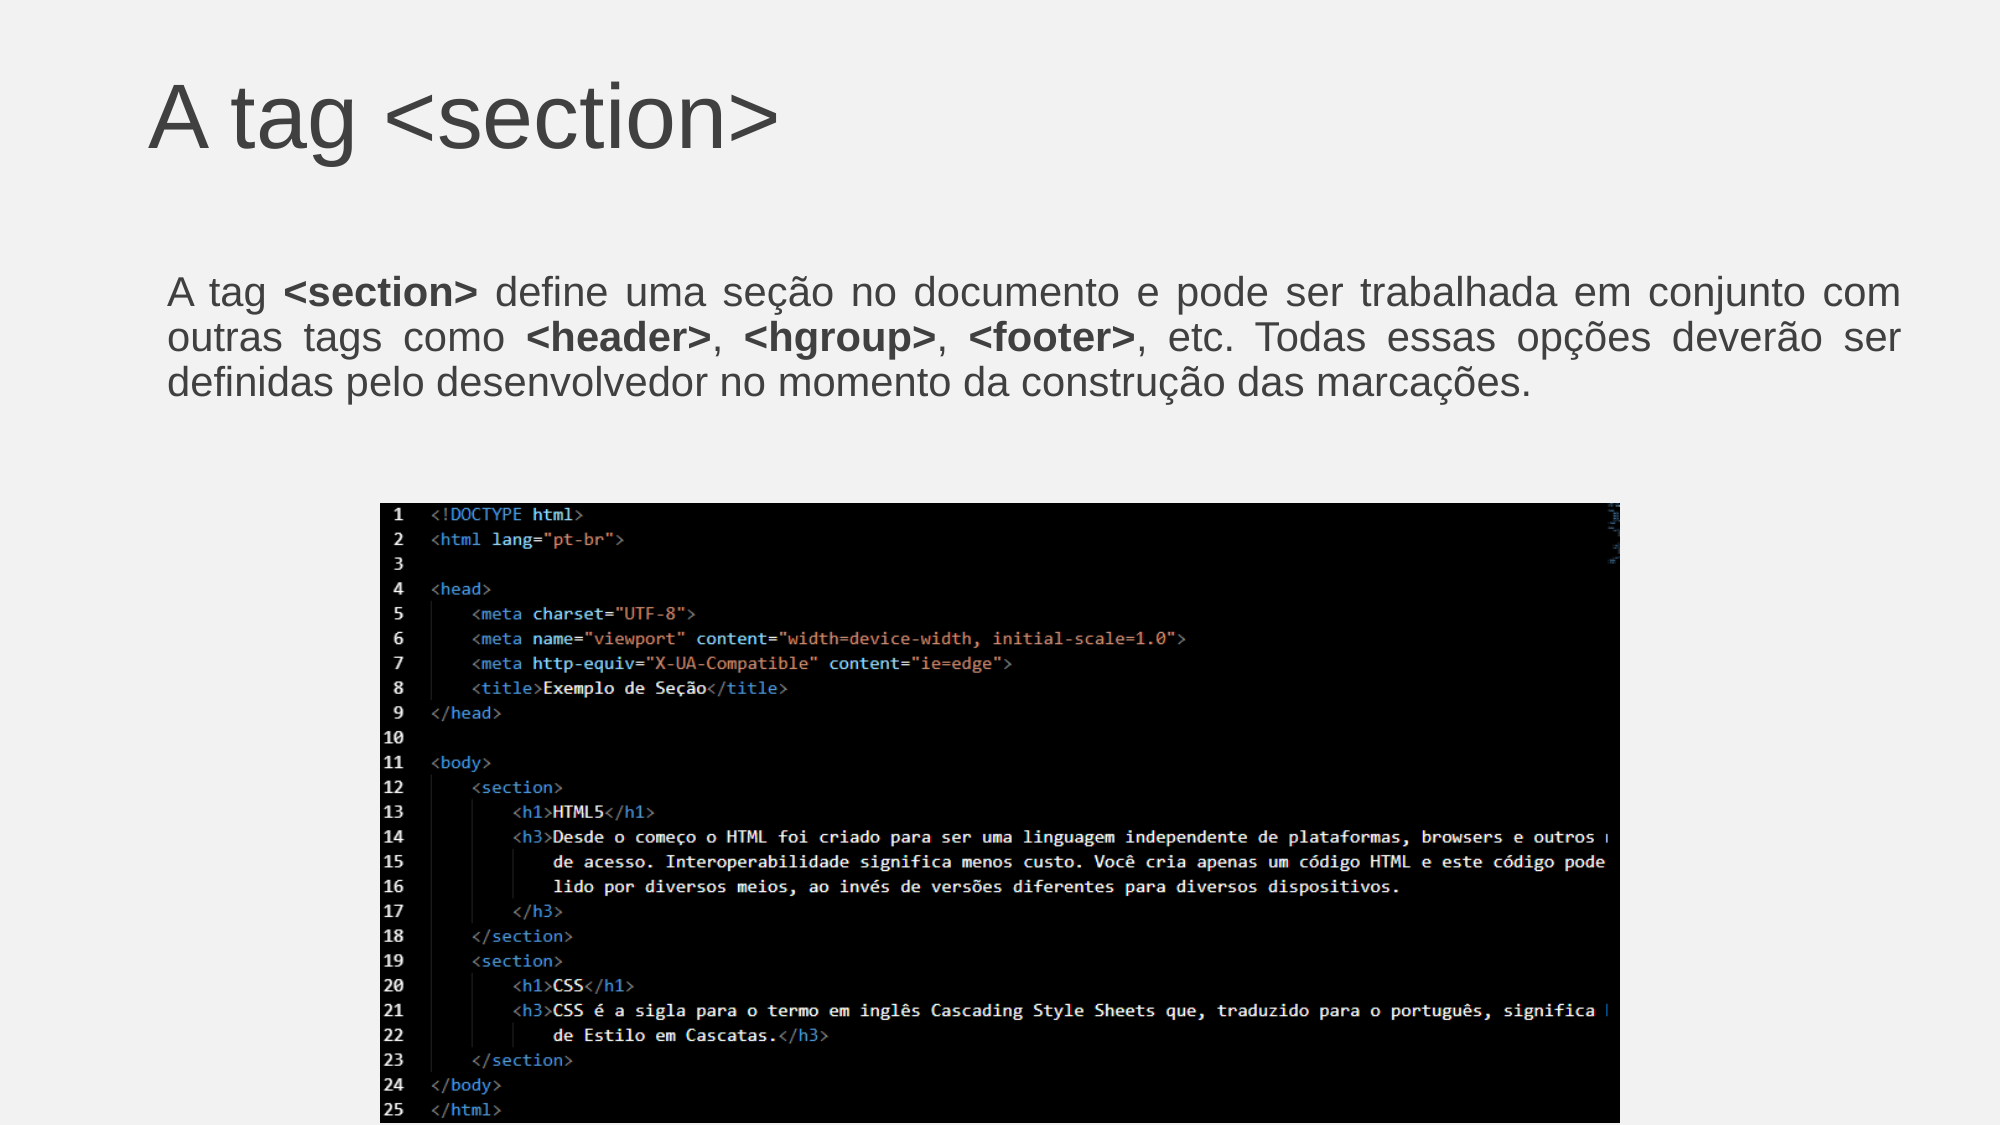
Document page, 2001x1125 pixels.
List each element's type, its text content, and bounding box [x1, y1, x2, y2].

list A tag <section> define uma seção no documento e pode ser trabalhada em conjunto com outras tags como <header>, <hgroup>, <footer>, etc. Todas essas opções deverão ser definidas pelo desenvolvedor no momento da construção das marcações. [133, 262, 1918, 1000]
title A tag <section> [133, 37, 1918, 200]
picture [380, 503, 1620, 1123]
